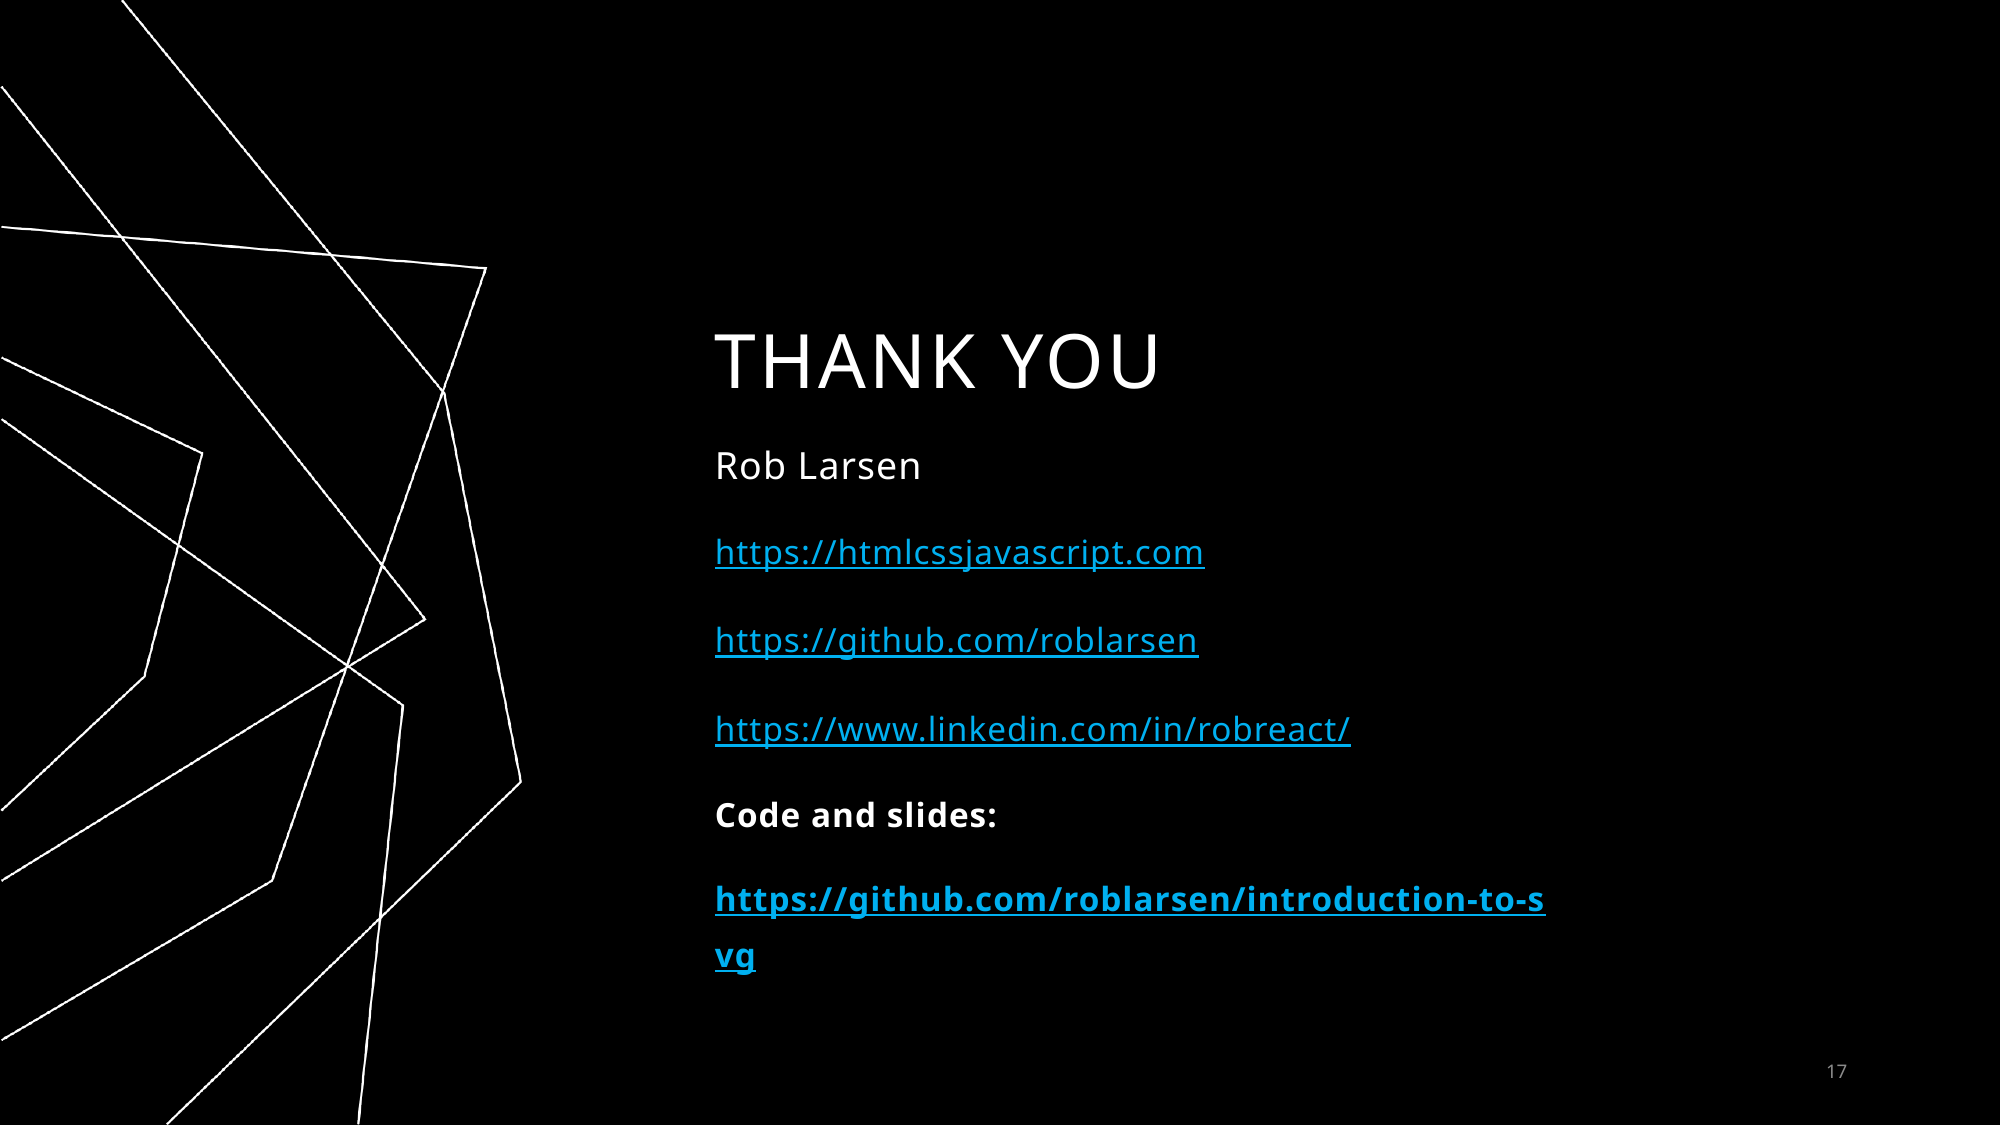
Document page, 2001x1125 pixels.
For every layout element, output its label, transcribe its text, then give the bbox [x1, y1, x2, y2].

slide_number 17 [1571, 1042, 1863, 1103]
picture [0, 0, 522, 1125]
subtitle Rob Larsen https://htmlcssjavascript.com https://github.com/roblarsen https://www.linkedin.com/in/robreact/ Code and slides: https://github.com/roblarsen/introduction-to-svg [699, 412, 1572, 880]
title THANK YOU [699, 265, 1386, 412]
